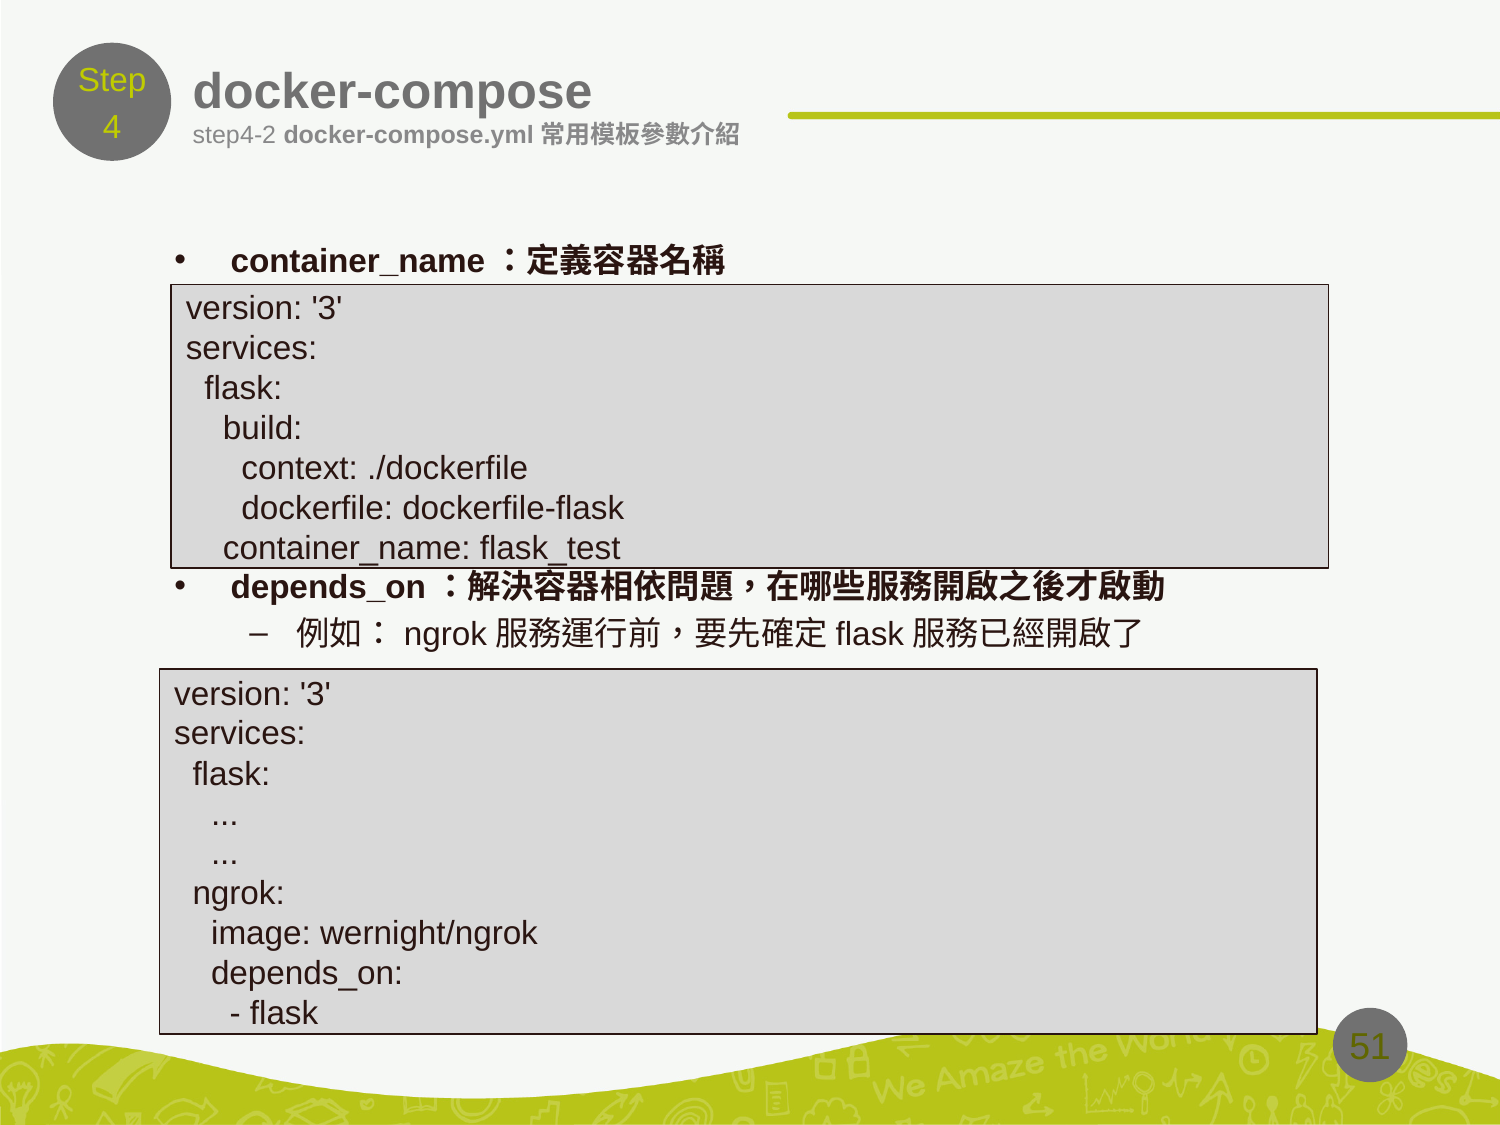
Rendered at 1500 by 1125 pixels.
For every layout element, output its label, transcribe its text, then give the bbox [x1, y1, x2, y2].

text_box version: '3' services: flask: build: context: ./dockerfile dockerfile: dockerfile-flask container_name: flask_test [169, 282, 1331, 570]
text_box version: '3' services: flask: ... ... ngrok: image: wernight/ngrok depends_on: - flask [157, 667, 1319, 1036]
title docker-compose [192, 70, 786, 107]
list Step 4 [64, 54, 160, 149]
picture [0, 0, 1500, 1125]
list container_name：定義容器名稱 depends_on：解決容器相依問題，在哪些服務開啟之後才啟動 例如：ngrok服務運行前，要先確定flask服務已經開啟了 [159, 231, 1365, 953]
slide_number 51 [1328, 1015, 1412, 1075]
list step4-2 docker-compose.yml常用模板參數介紹 [192, 116, 786, 150]
